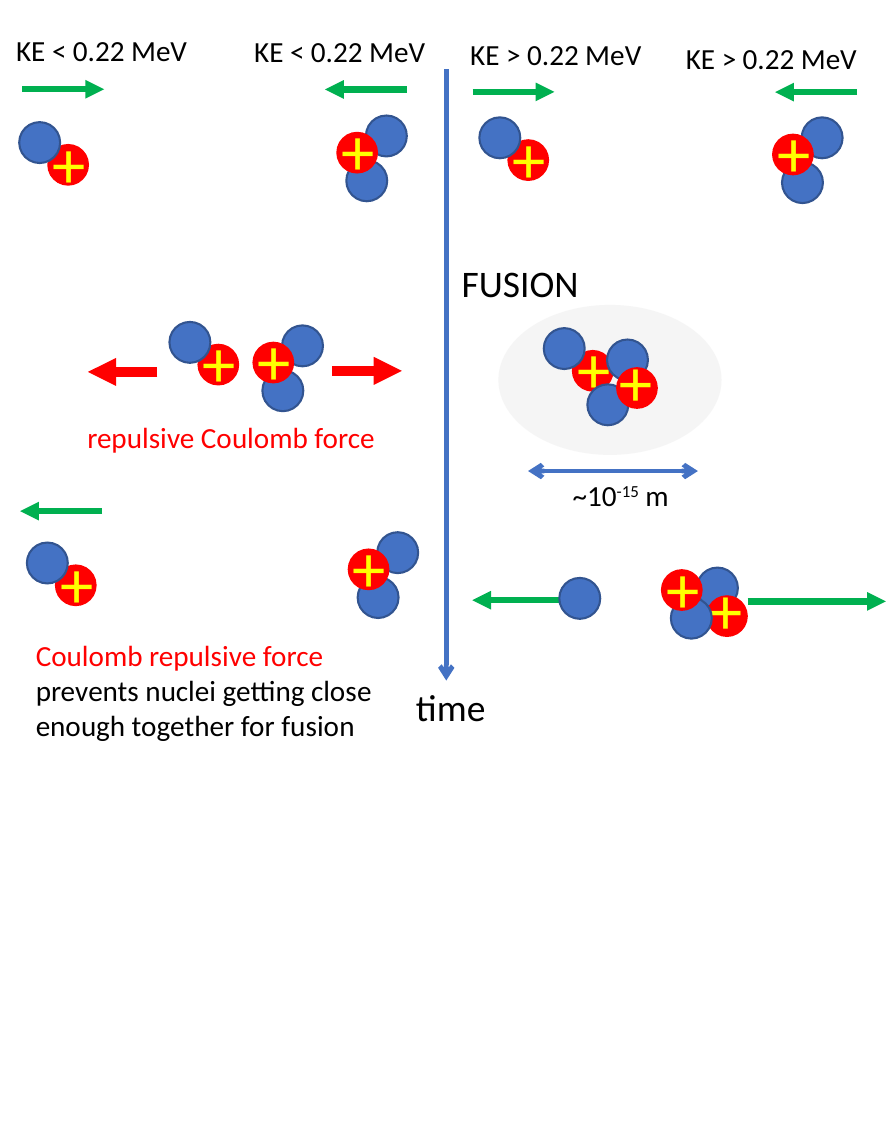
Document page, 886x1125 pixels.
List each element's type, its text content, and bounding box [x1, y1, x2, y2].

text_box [169, 313, 252, 410]
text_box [761, 103, 843, 204]
text_box ~10-15 m [557, 472, 684, 520]
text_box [337, 518, 419, 618]
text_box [479, 109, 562, 206]
text_box KE < 0.22 MeV [239, 26, 441, 76]
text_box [242, 311, 323, 412]
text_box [650, 539, 758, 667]
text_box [19, 113, 102, 210]
text_box KE > 0.22 MeV [455, 29, 657, 79]
text_box KE < 0.22 MeV [1, 24, 203, 75]
text_box [558, 576, 602, 620]
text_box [587, 339, 668, 439]
text_box [354, 198, 380, 203]
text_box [26, 534, 109, 631]
text_box FUSION [447, 252, 594, 313]
text_box [391, 115, 408, 157]
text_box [543, 319, 626, 416]
text_box repulsive Coulomb force [72, 411, 390, 462]
text_box Coulomb repulsive force prevents nuclei getting close enough together for fusion [21, 629, 404, 750]
text_box time [404, 676, 501, 737]
text_box [497, 303, 723, 456]
text_box KE > 0.22 MeV [671, 32, 873, 83]
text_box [326, 101, 391, 198]
